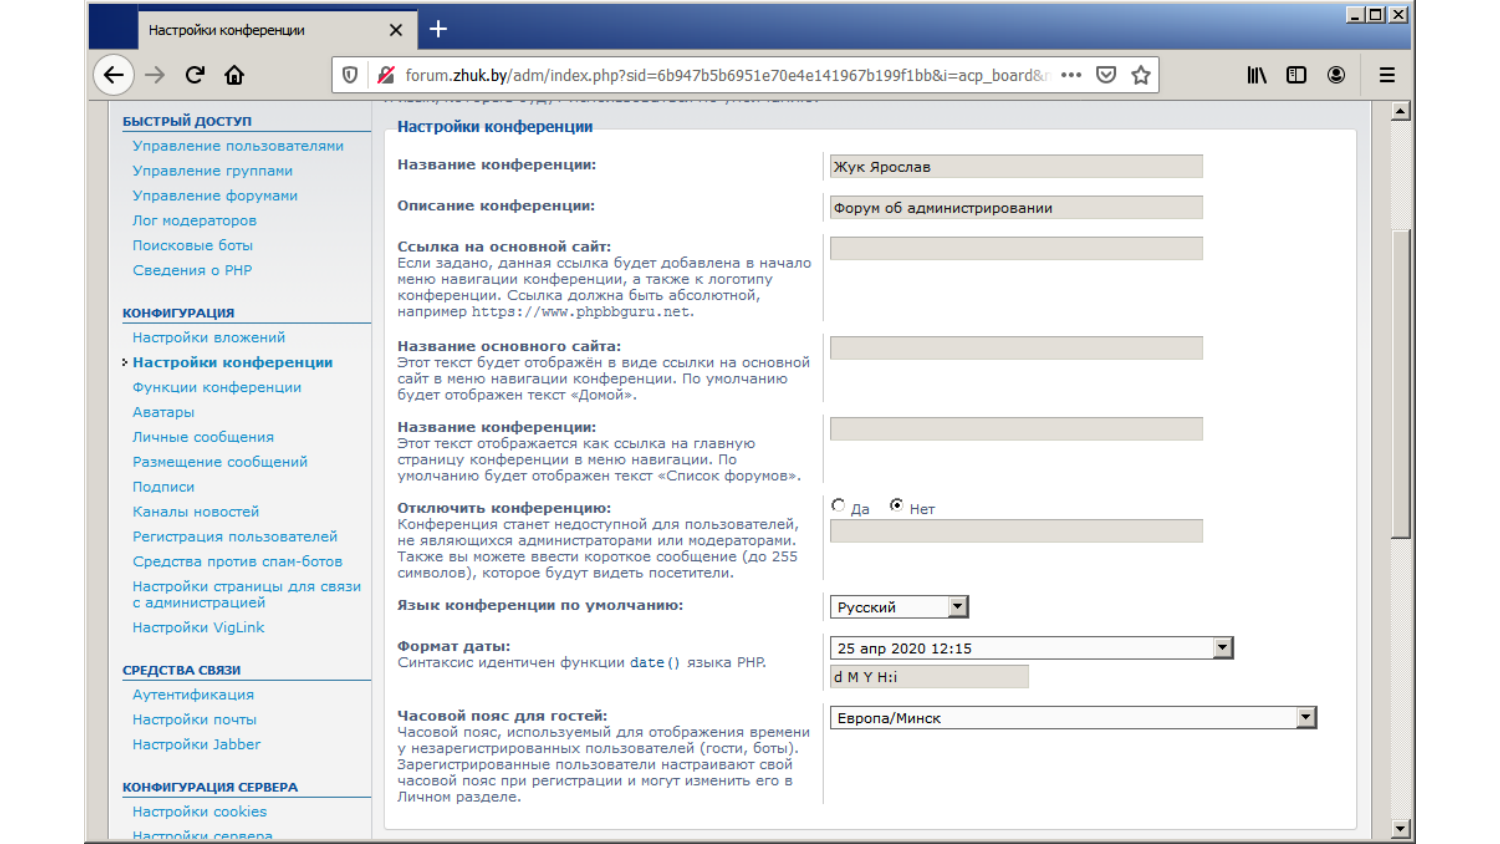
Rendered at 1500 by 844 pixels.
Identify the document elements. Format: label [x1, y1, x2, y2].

picture [84, 0, 1416, 844]
